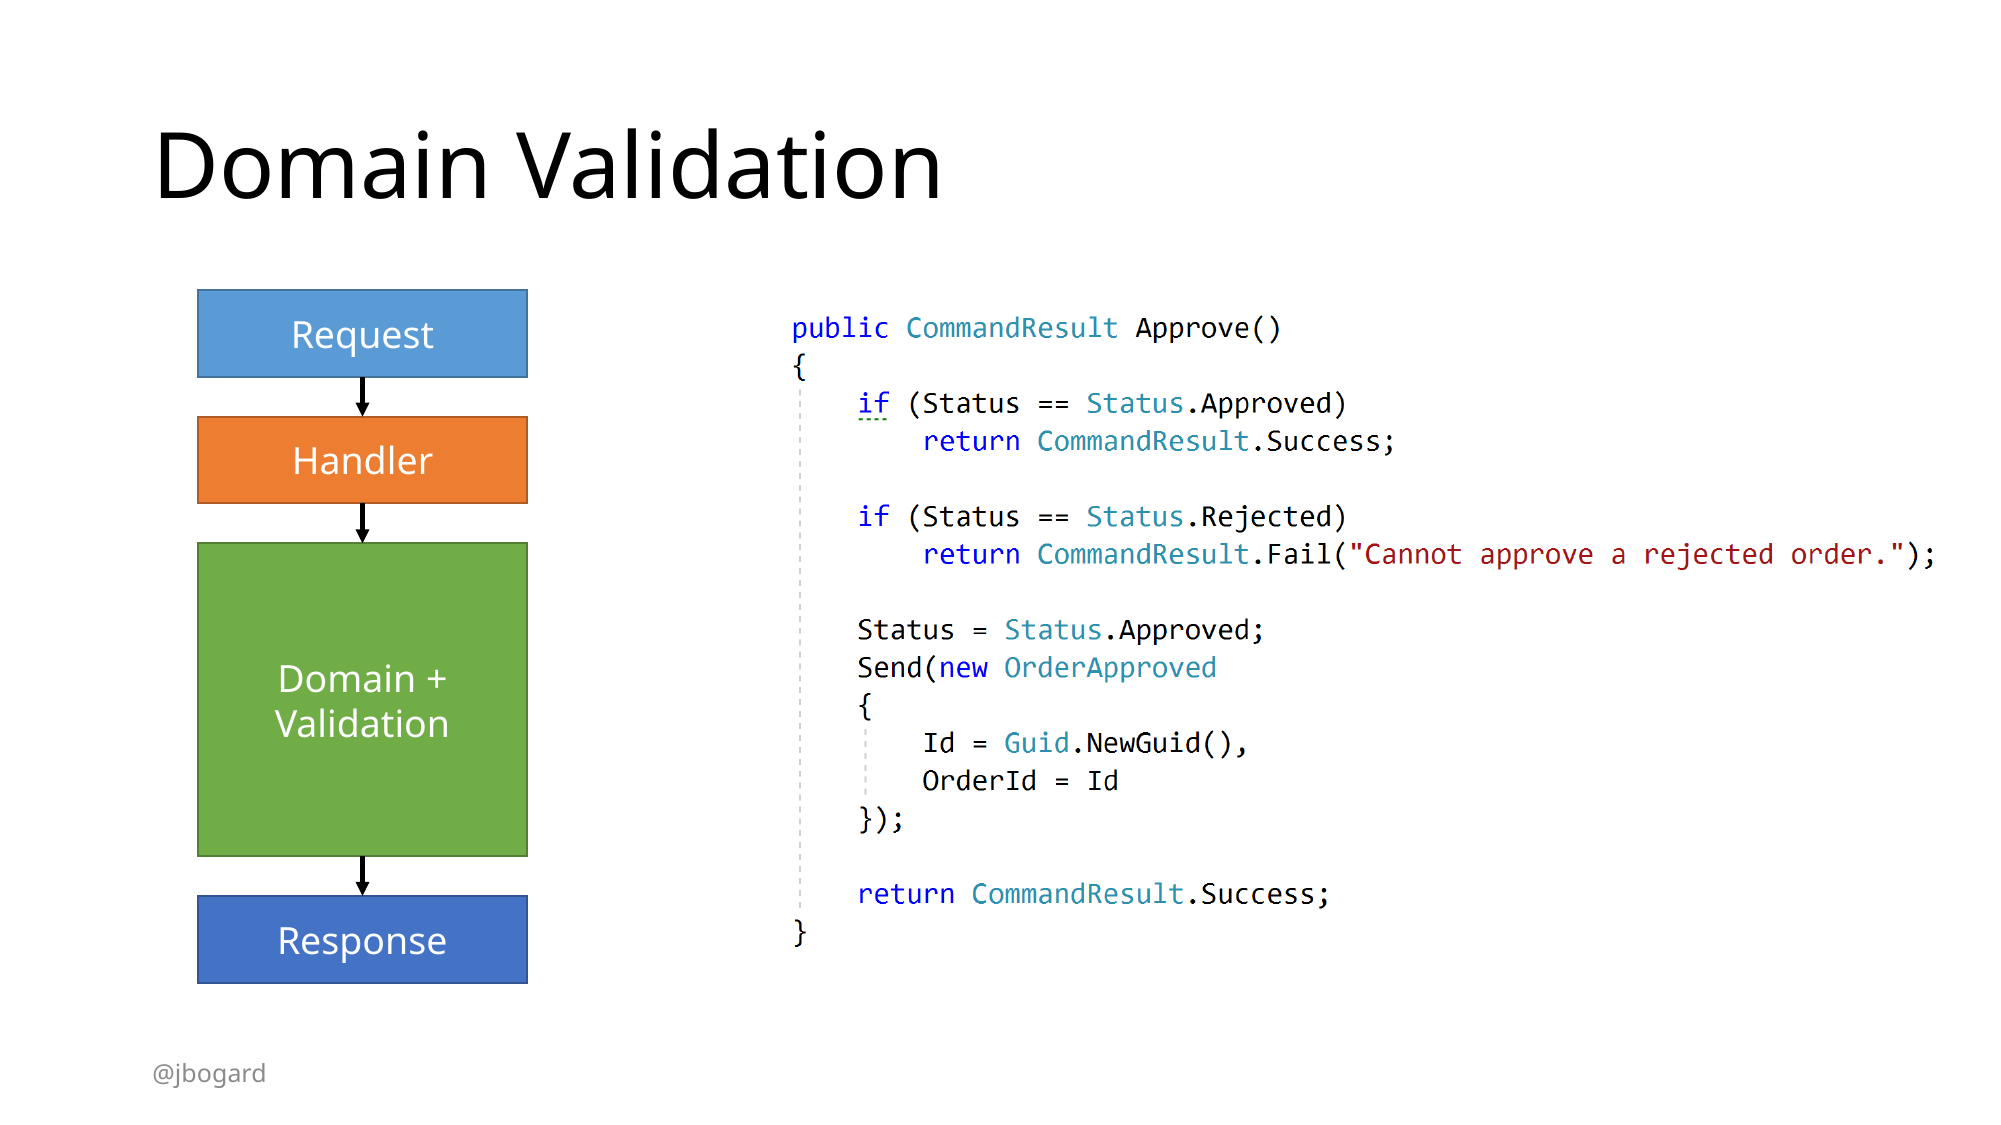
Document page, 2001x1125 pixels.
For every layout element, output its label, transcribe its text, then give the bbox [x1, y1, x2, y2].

slide_number @jbogard [137, 1042, 588, 1103]
text_box Domain + Validation [197, 542, 528, 857]
text_box Handler [197, 416, 528, 504]
picture [778, 301, 1951, 968]
text_box Request [197, 289, 528, 378]
text_box Response [197, 895, 528, 984]
title Domain Validation [137, 59, 1863, 278]
